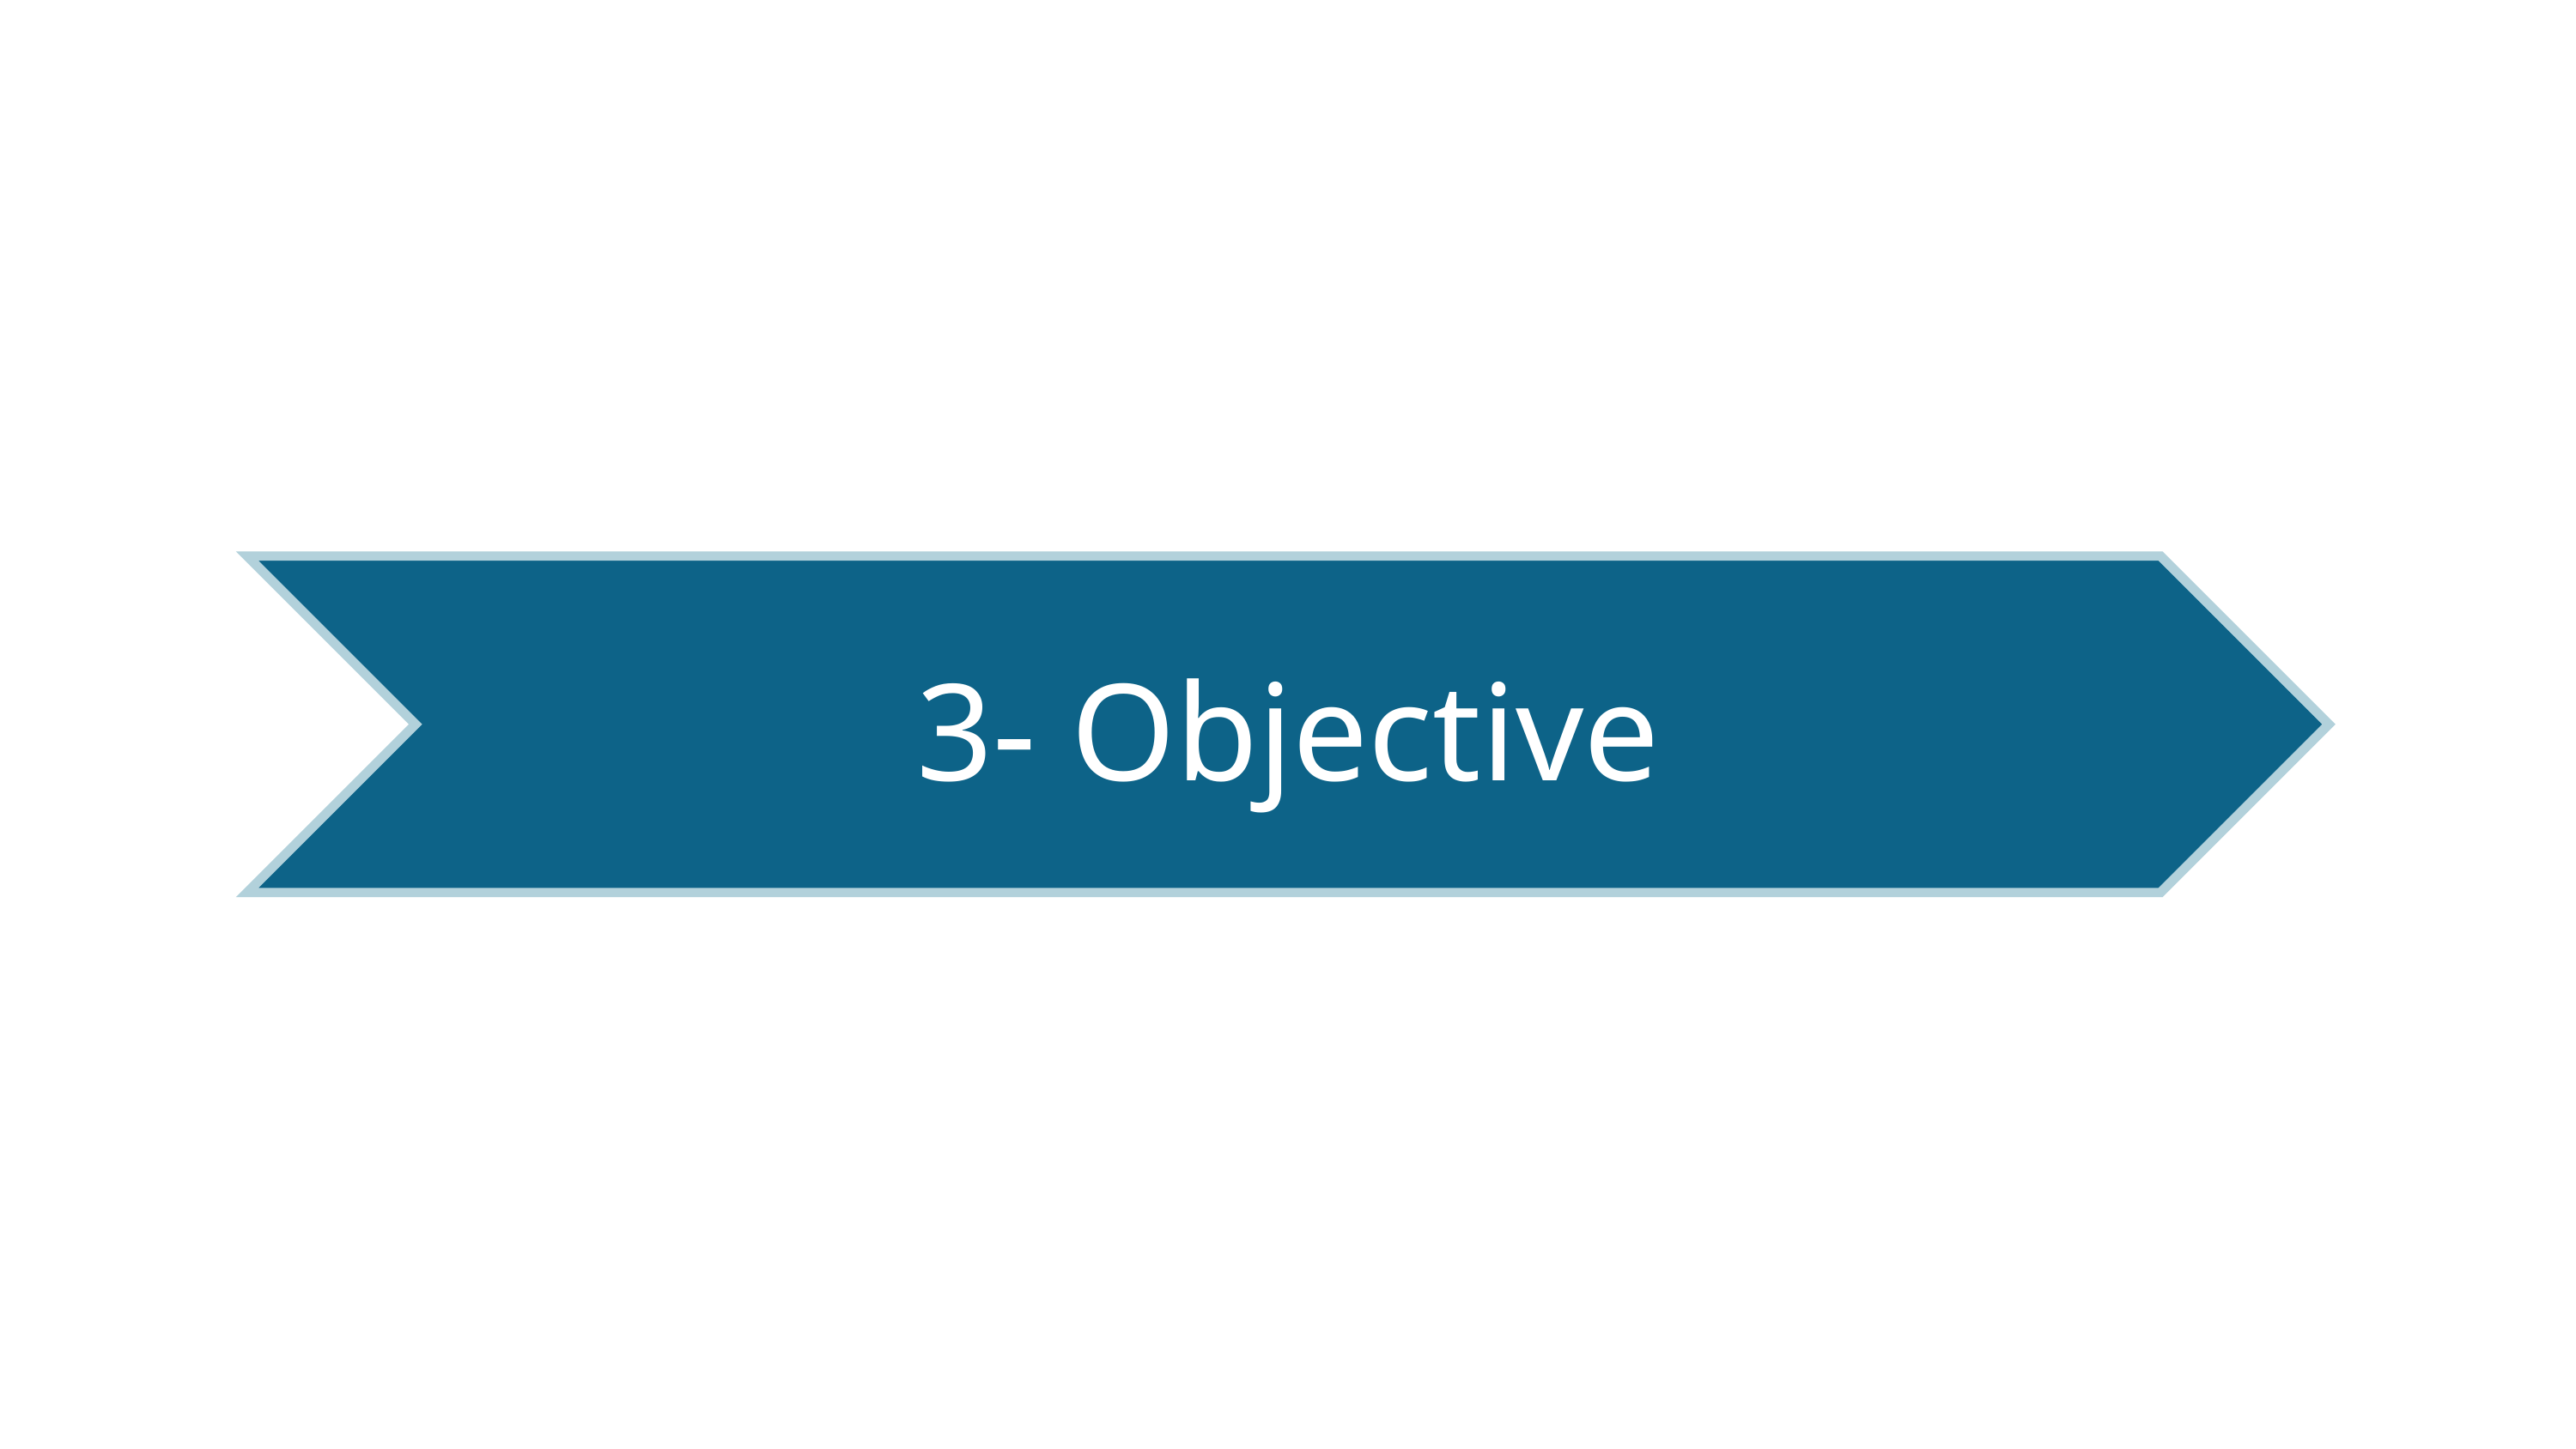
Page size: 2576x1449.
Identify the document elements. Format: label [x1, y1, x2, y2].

text_box [246, 555, 2330, 893]
